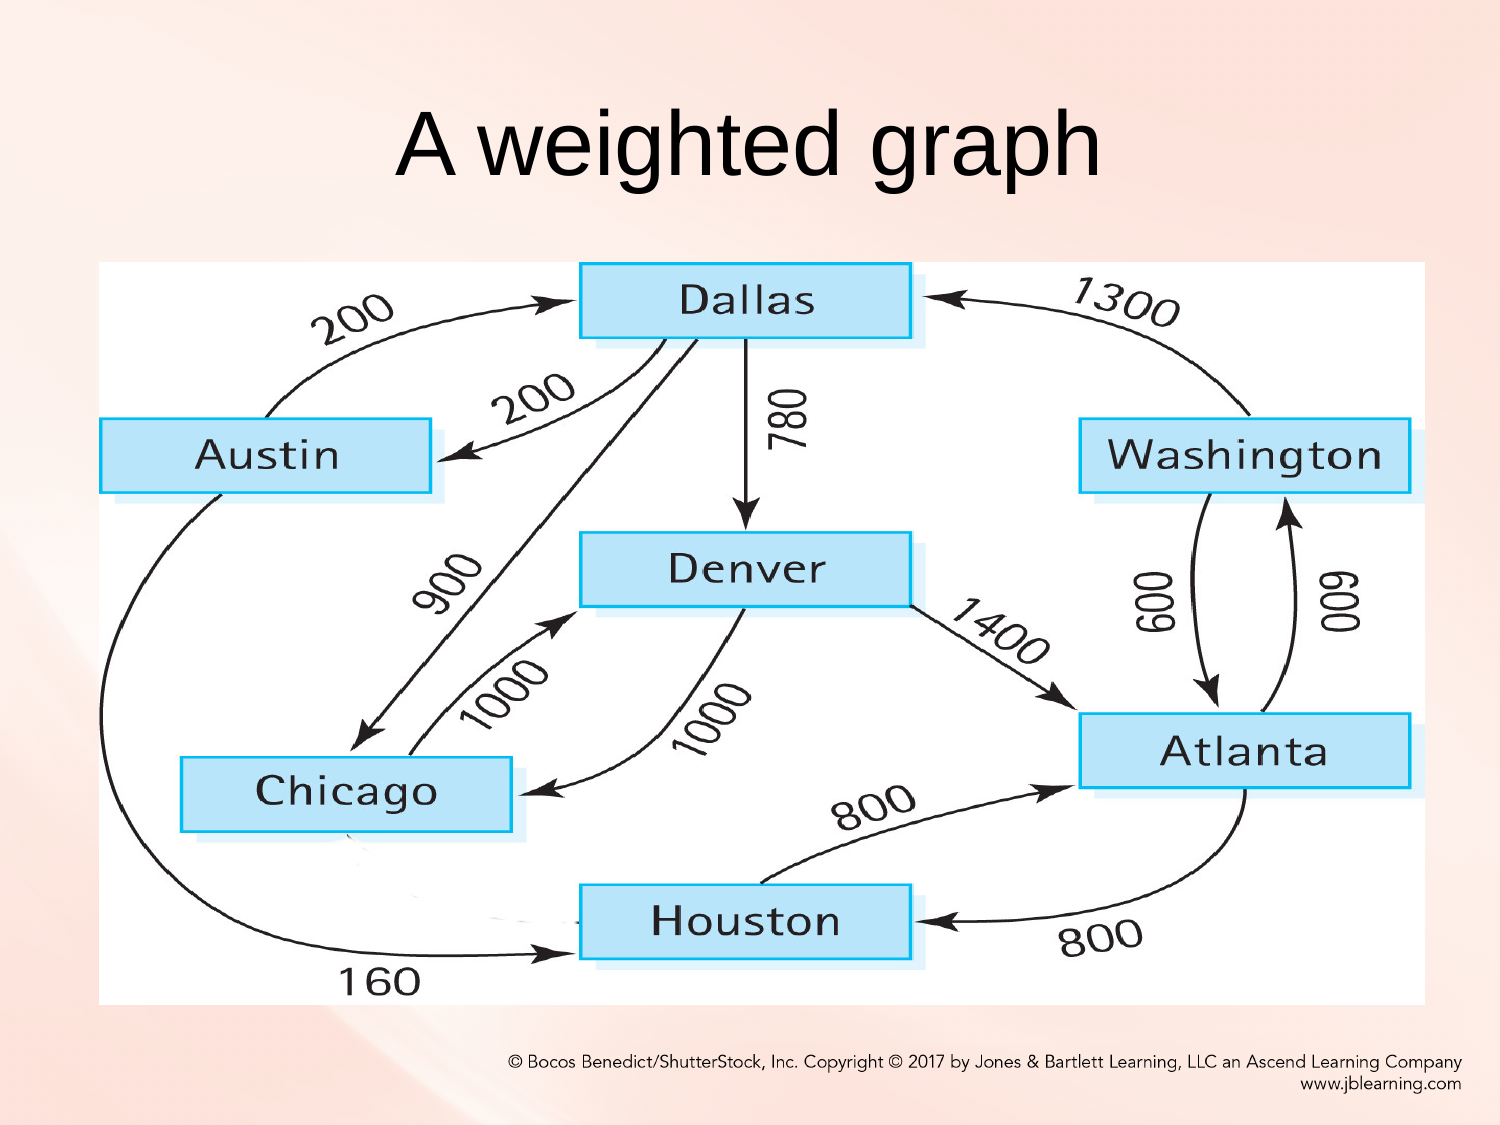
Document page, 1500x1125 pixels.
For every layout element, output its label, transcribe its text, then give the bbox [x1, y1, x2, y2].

picture [0, 0, 1500, 1125]
title A weighted graph [75, 45, 1425, 233]
